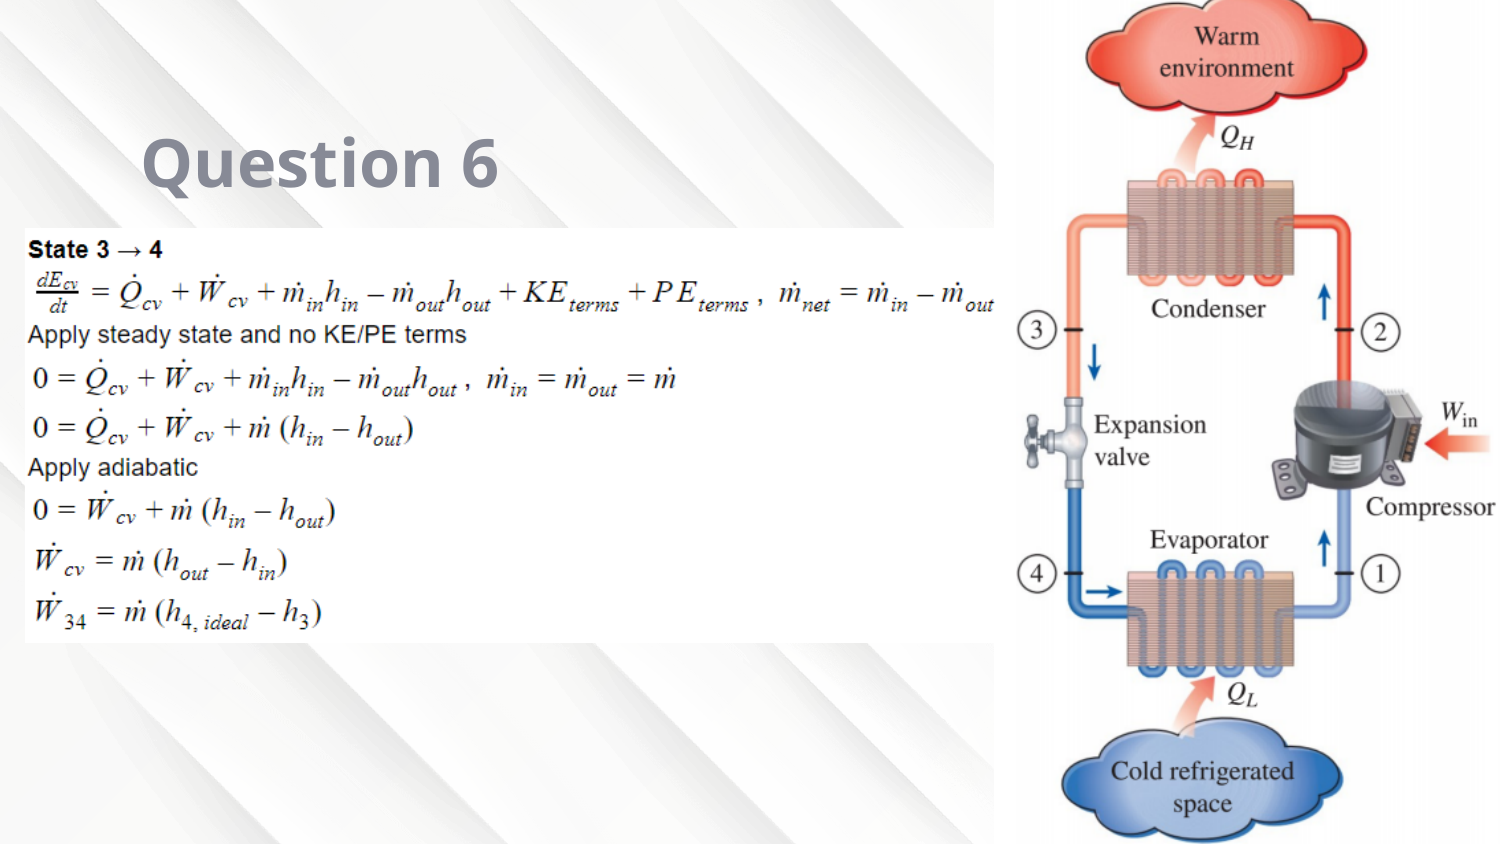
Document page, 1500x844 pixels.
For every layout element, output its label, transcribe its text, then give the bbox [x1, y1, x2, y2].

picture [0, 0, 1500, 844]
title Question 6 [140, 137, 989, 203]
